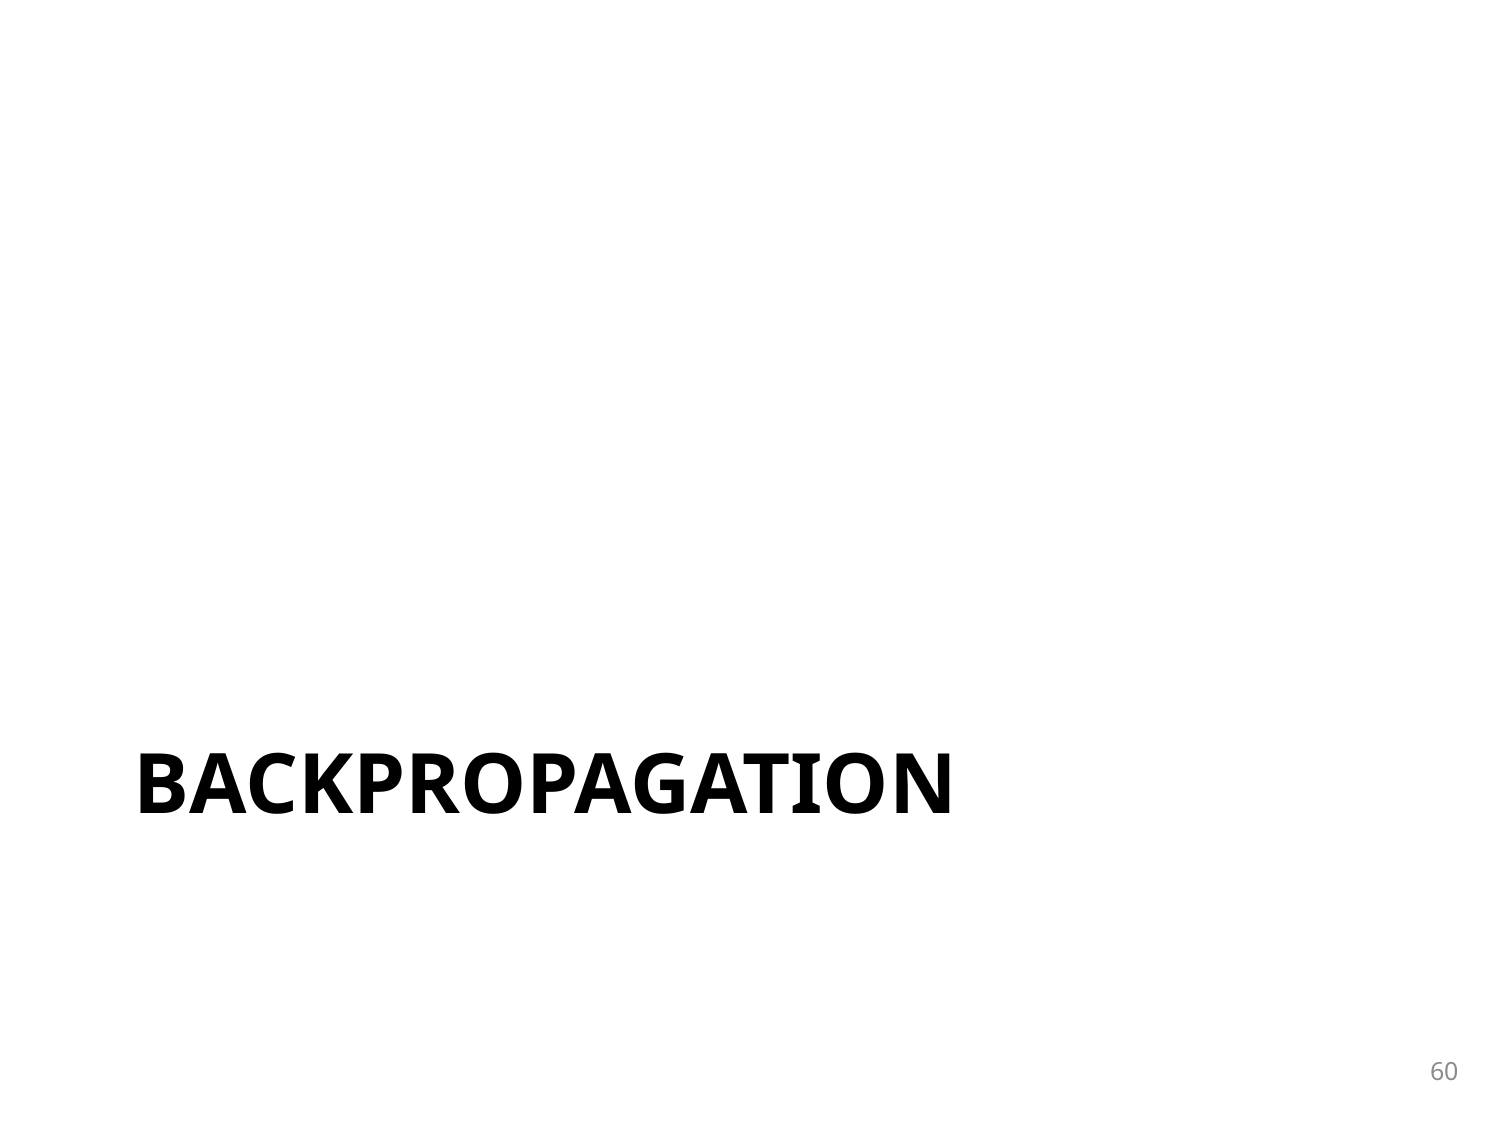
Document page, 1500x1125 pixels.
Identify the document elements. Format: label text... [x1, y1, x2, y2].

title Backpropagation [118, 722, 1394, 947]
slide_number 60 [1330, 1042, 1474, 1103]
